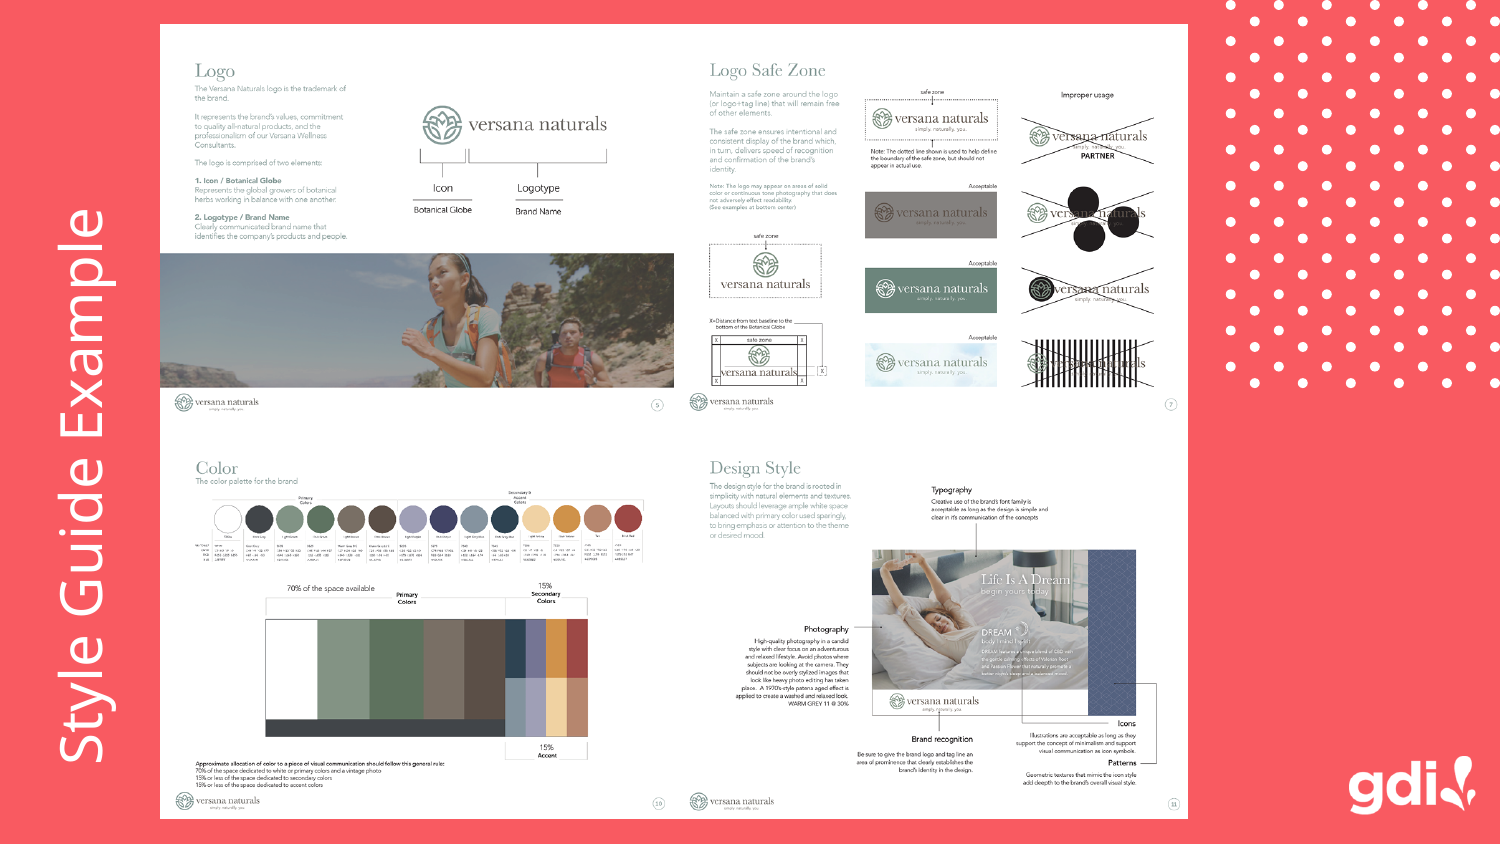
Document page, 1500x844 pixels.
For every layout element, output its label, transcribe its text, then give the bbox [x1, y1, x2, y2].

picture [1348, 754, 1477, 815]
picture [160, 24, 1188, 819]
title Style Guide Example [17, 41, 72, 803]
